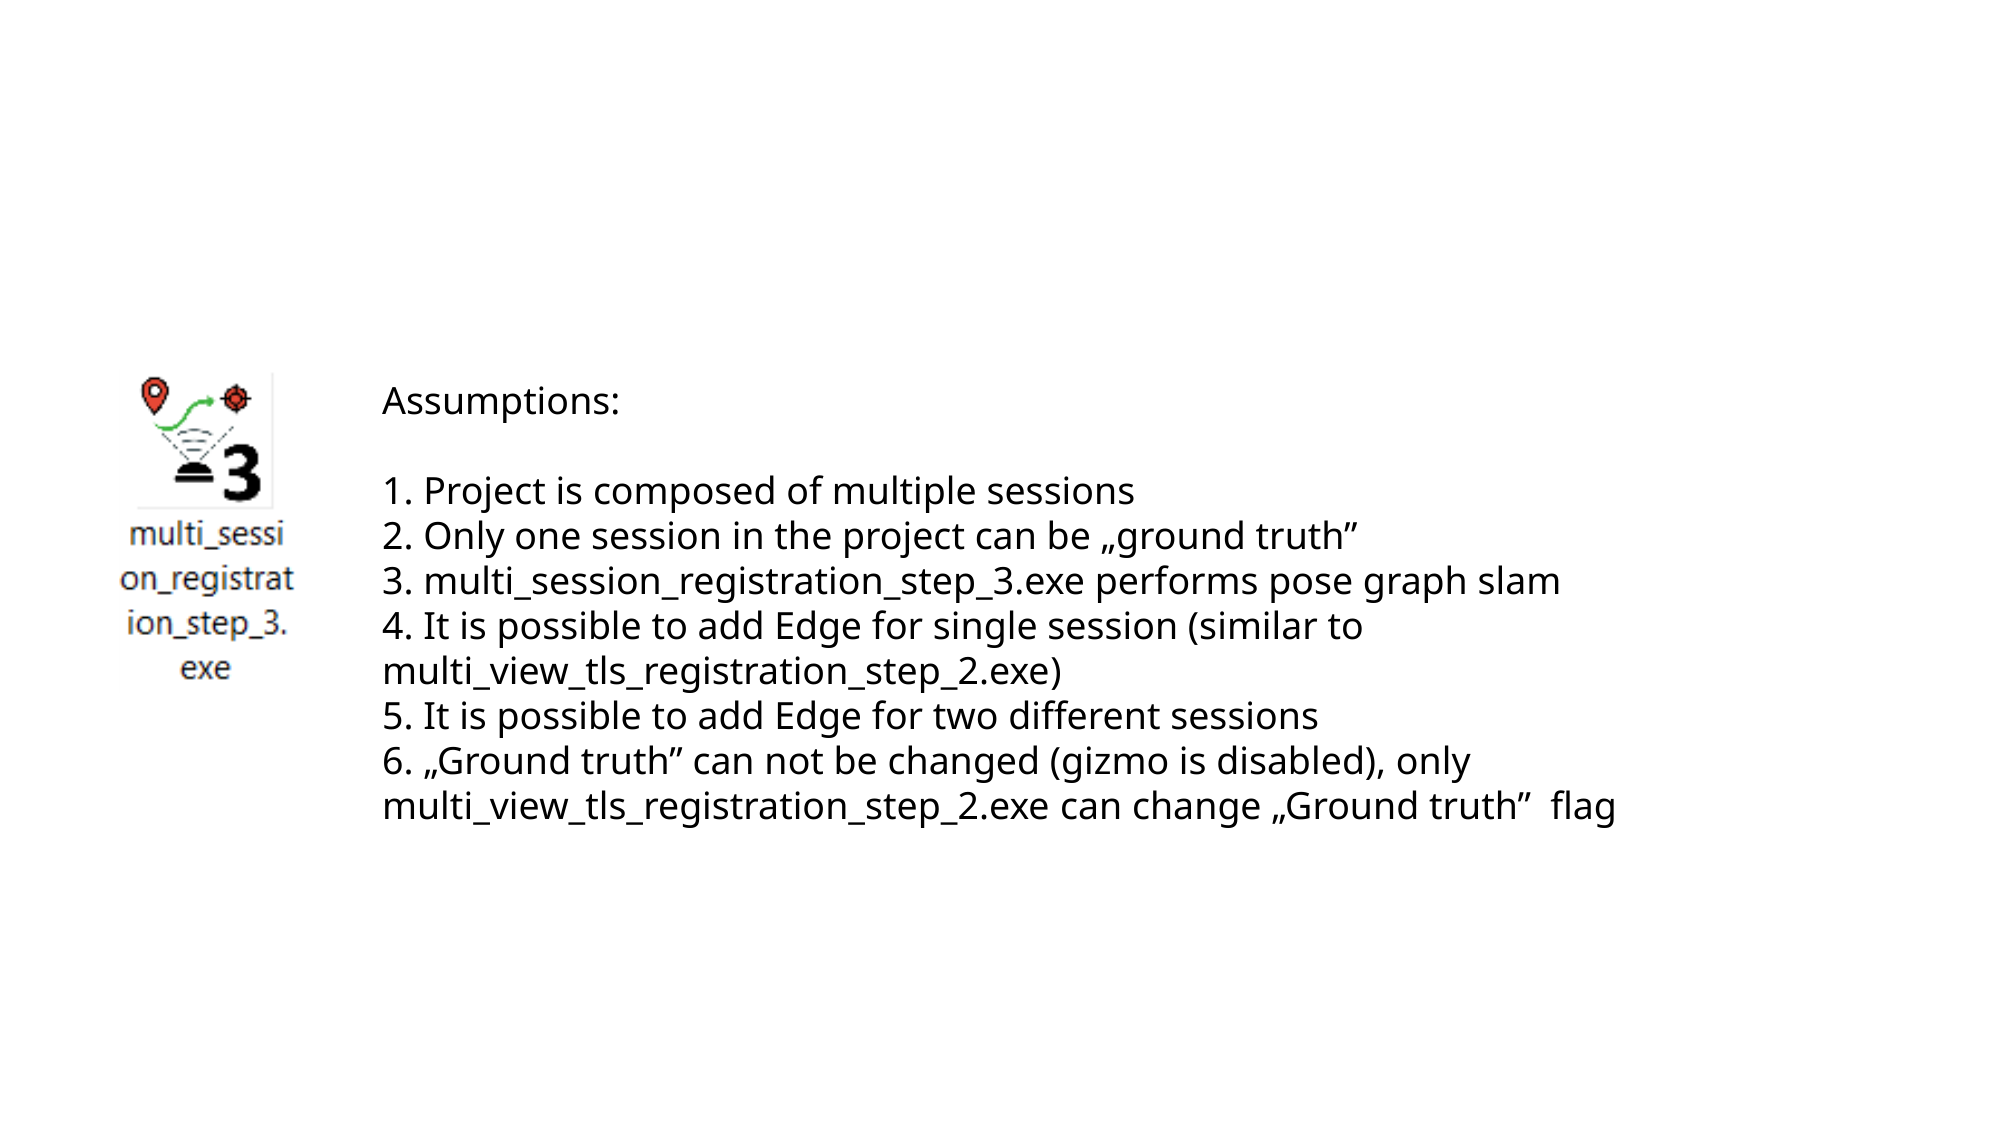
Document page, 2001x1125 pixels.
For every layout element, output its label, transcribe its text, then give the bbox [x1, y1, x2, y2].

text_box Assumptions: 1. Project is composed of multiple sessions 2. Only one session in the project can be „ground truth” 3. multi_session_registration_step_3.exe performs pose graph slam 4. It is possible to add Edge for single session (similar to multi_view_tls_registration_step_2.exe) 5. It is possible to add Edge for two different sessions 6. „Ground truth” can not be changed (gizmo is disabled), only multi_view_tls_registration_step_2.exe can change „Ground truth” flag [367, 369, 1965, 835]
picture [117, 369, 302, 694]
